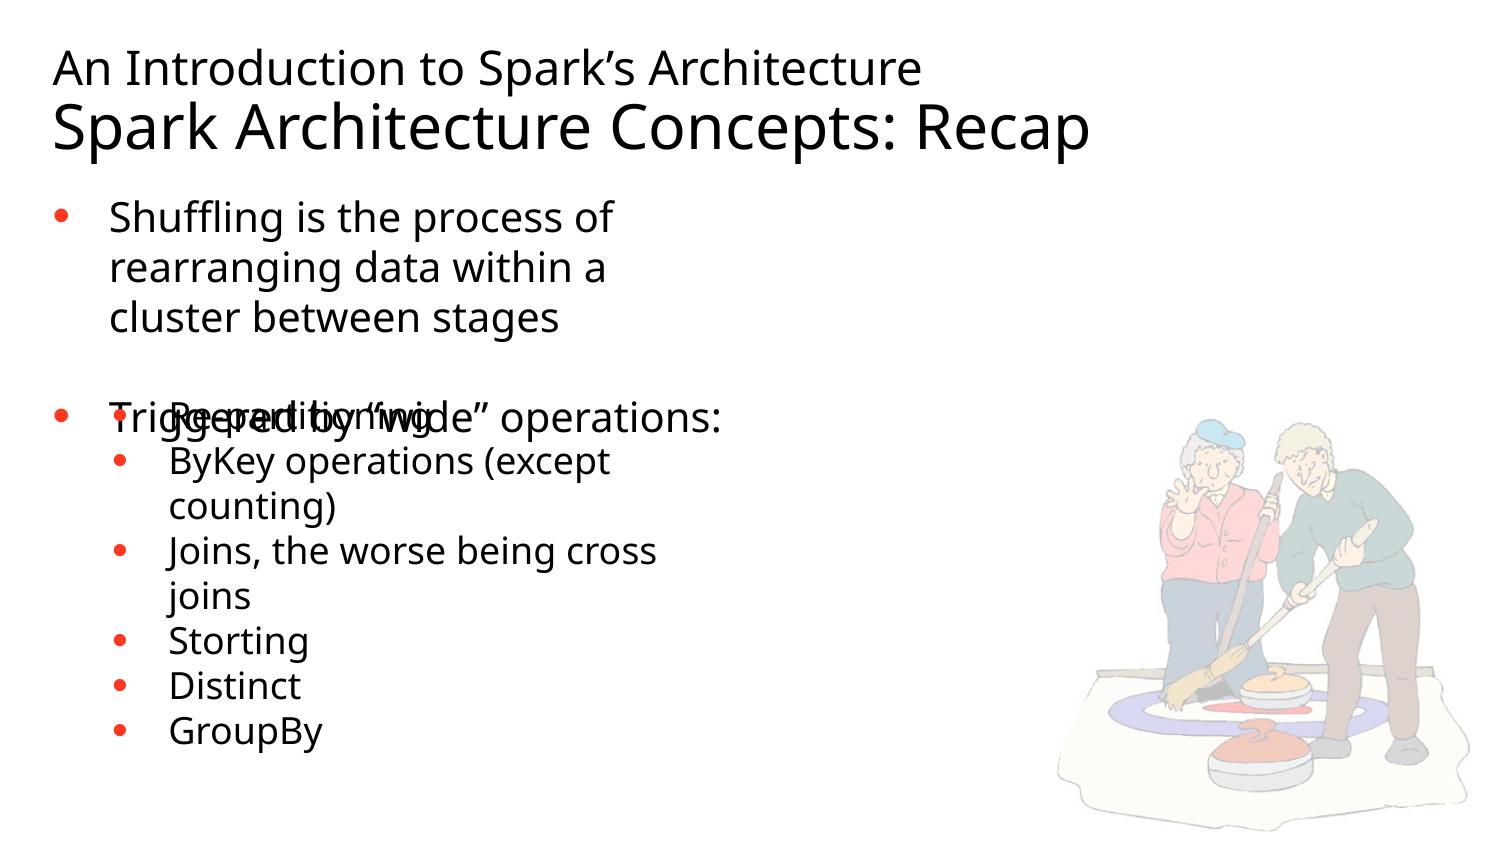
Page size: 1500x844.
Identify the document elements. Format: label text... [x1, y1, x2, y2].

title An Introduction to Spark’s Architecture [0, 37, 1500, 86]
picture [1056, 415, 1481, 832]
text_box Spark Architecture Concepts: Recap [0, 86, 1500, 162]
text_box Shuffling is the process of rearranging data within a cluster between stages Triggered by “wide” operations: [52, 184, 750, 447]
text_box Re-partitioning ByKey operations (except counting) Joins, the worse being cross joins Storting Distinct GroupBy [112, 386, 751, 759]
